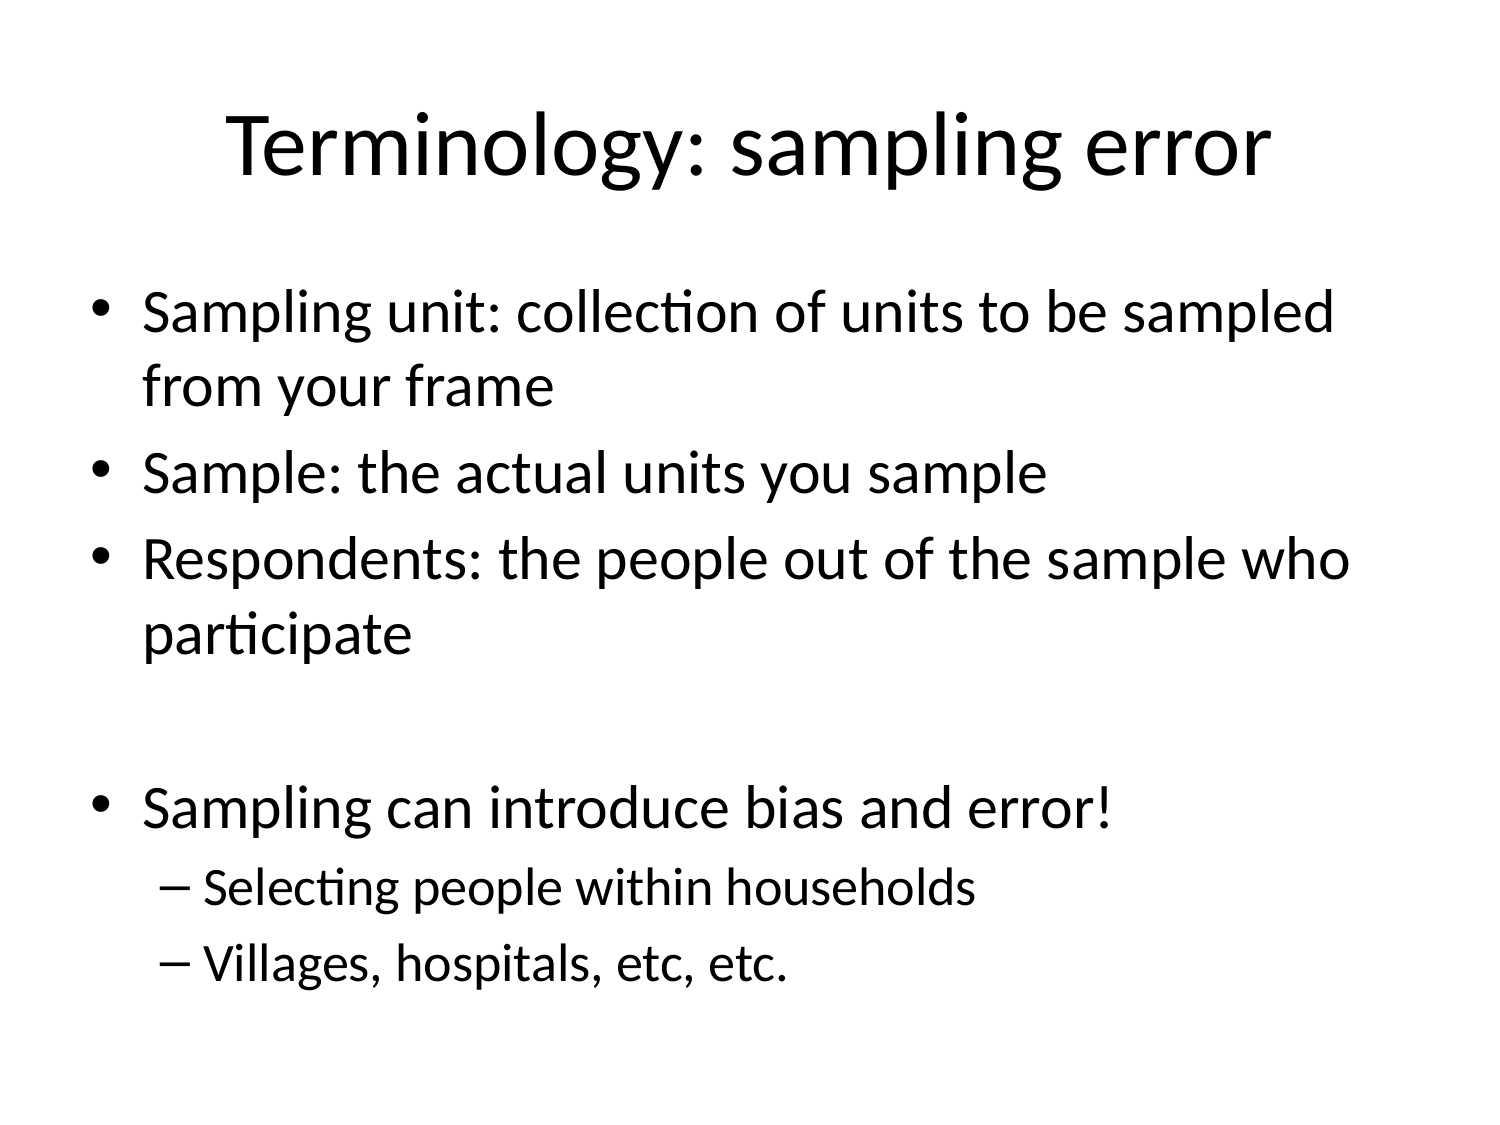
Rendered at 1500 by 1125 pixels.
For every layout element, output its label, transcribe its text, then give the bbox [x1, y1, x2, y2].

list Sampling unit: collection of units to be sampled from your frame Sample: the actual units you sample Respondents: the people out of the sample who participate Sampling can introduce bias and error! Selecting people within households Villages, hospitals, etc, etc. [75, 262, 1425, 1005]
title Terminology: sampling error [75, 45, 1425, 233]
